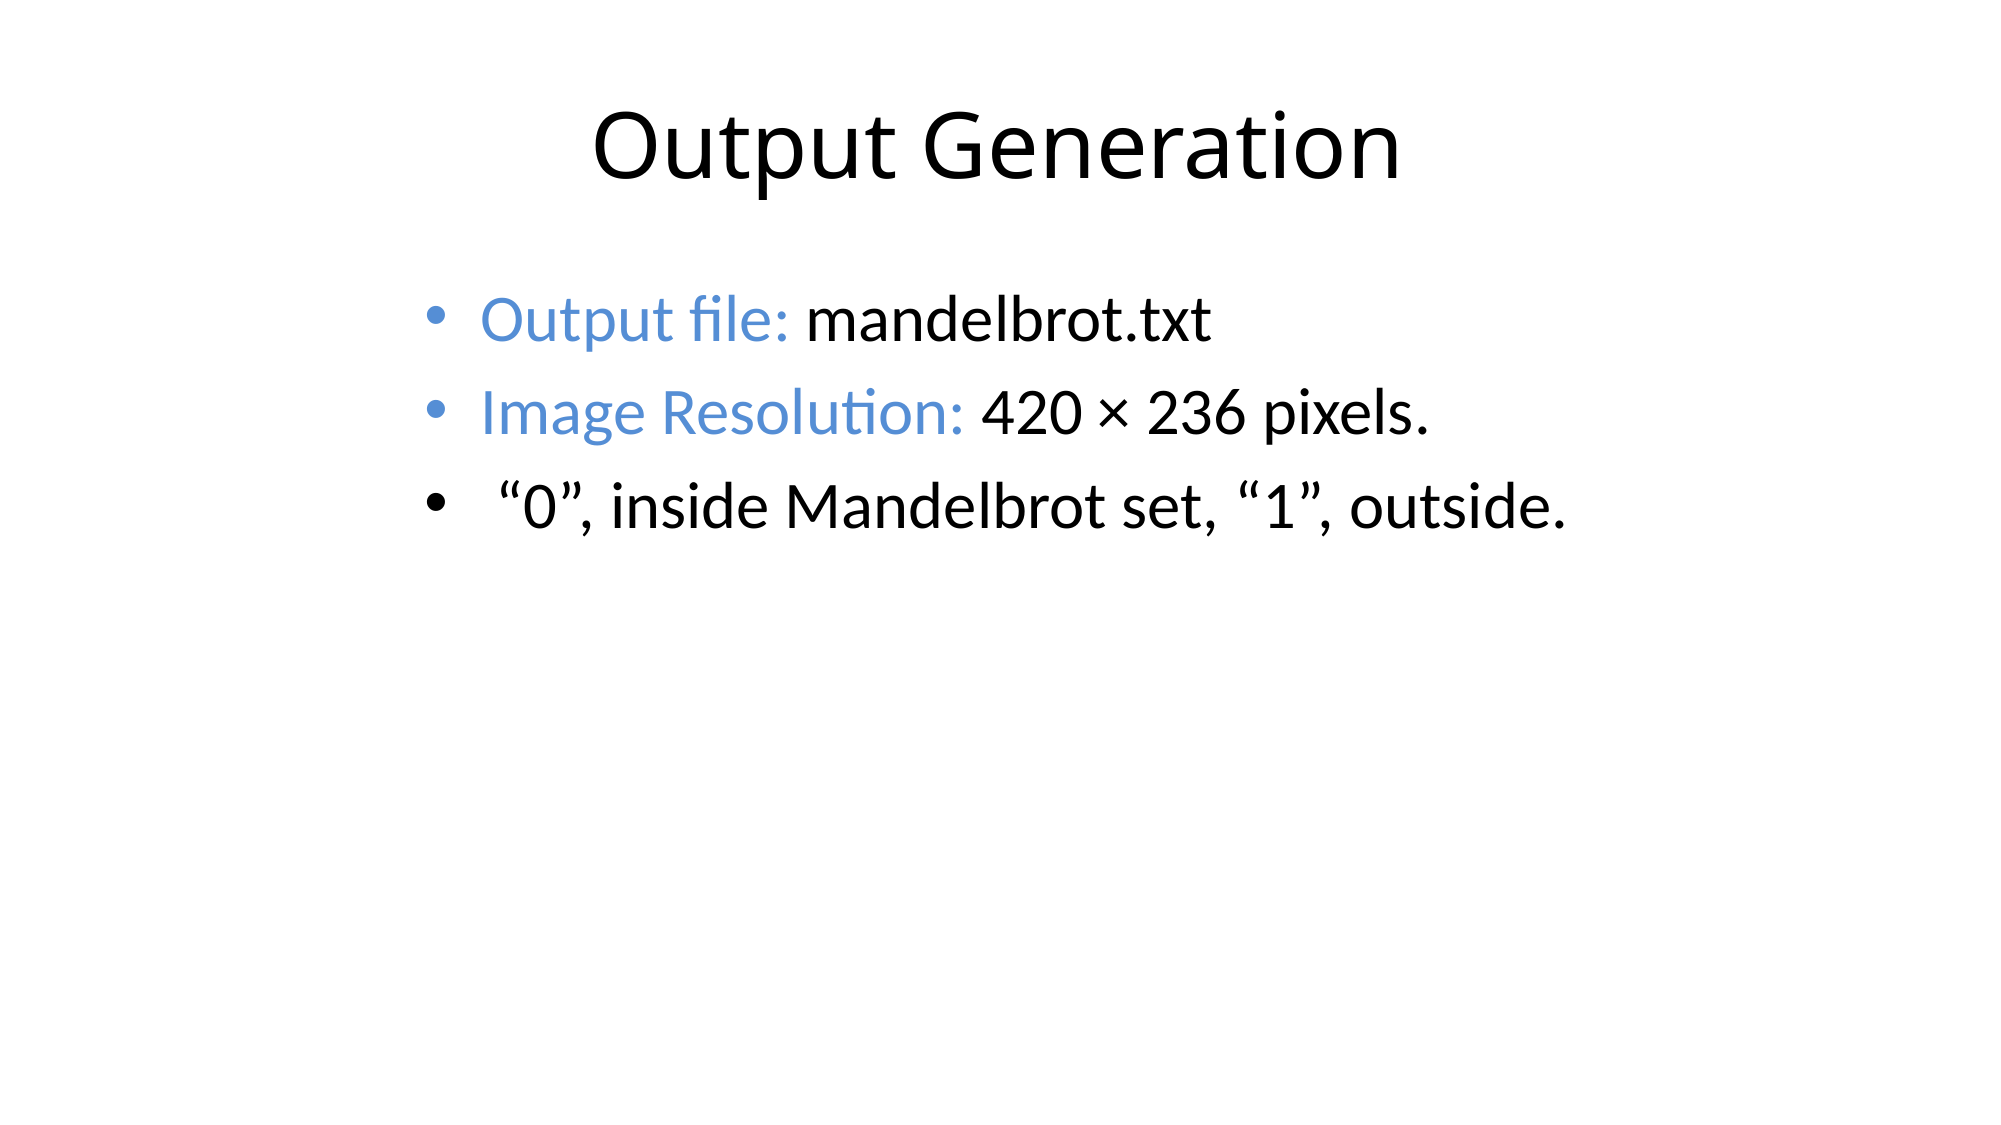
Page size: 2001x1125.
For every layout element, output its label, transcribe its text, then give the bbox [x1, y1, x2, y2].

title Output Generation [397, 66, 1598, 219]
list Output file: mandelbrot.txt Image Resolution: 420 × 236 pixels. “0”, inside Mandelbrot set, “1”, outside. [409, 267, 1784, 619]
